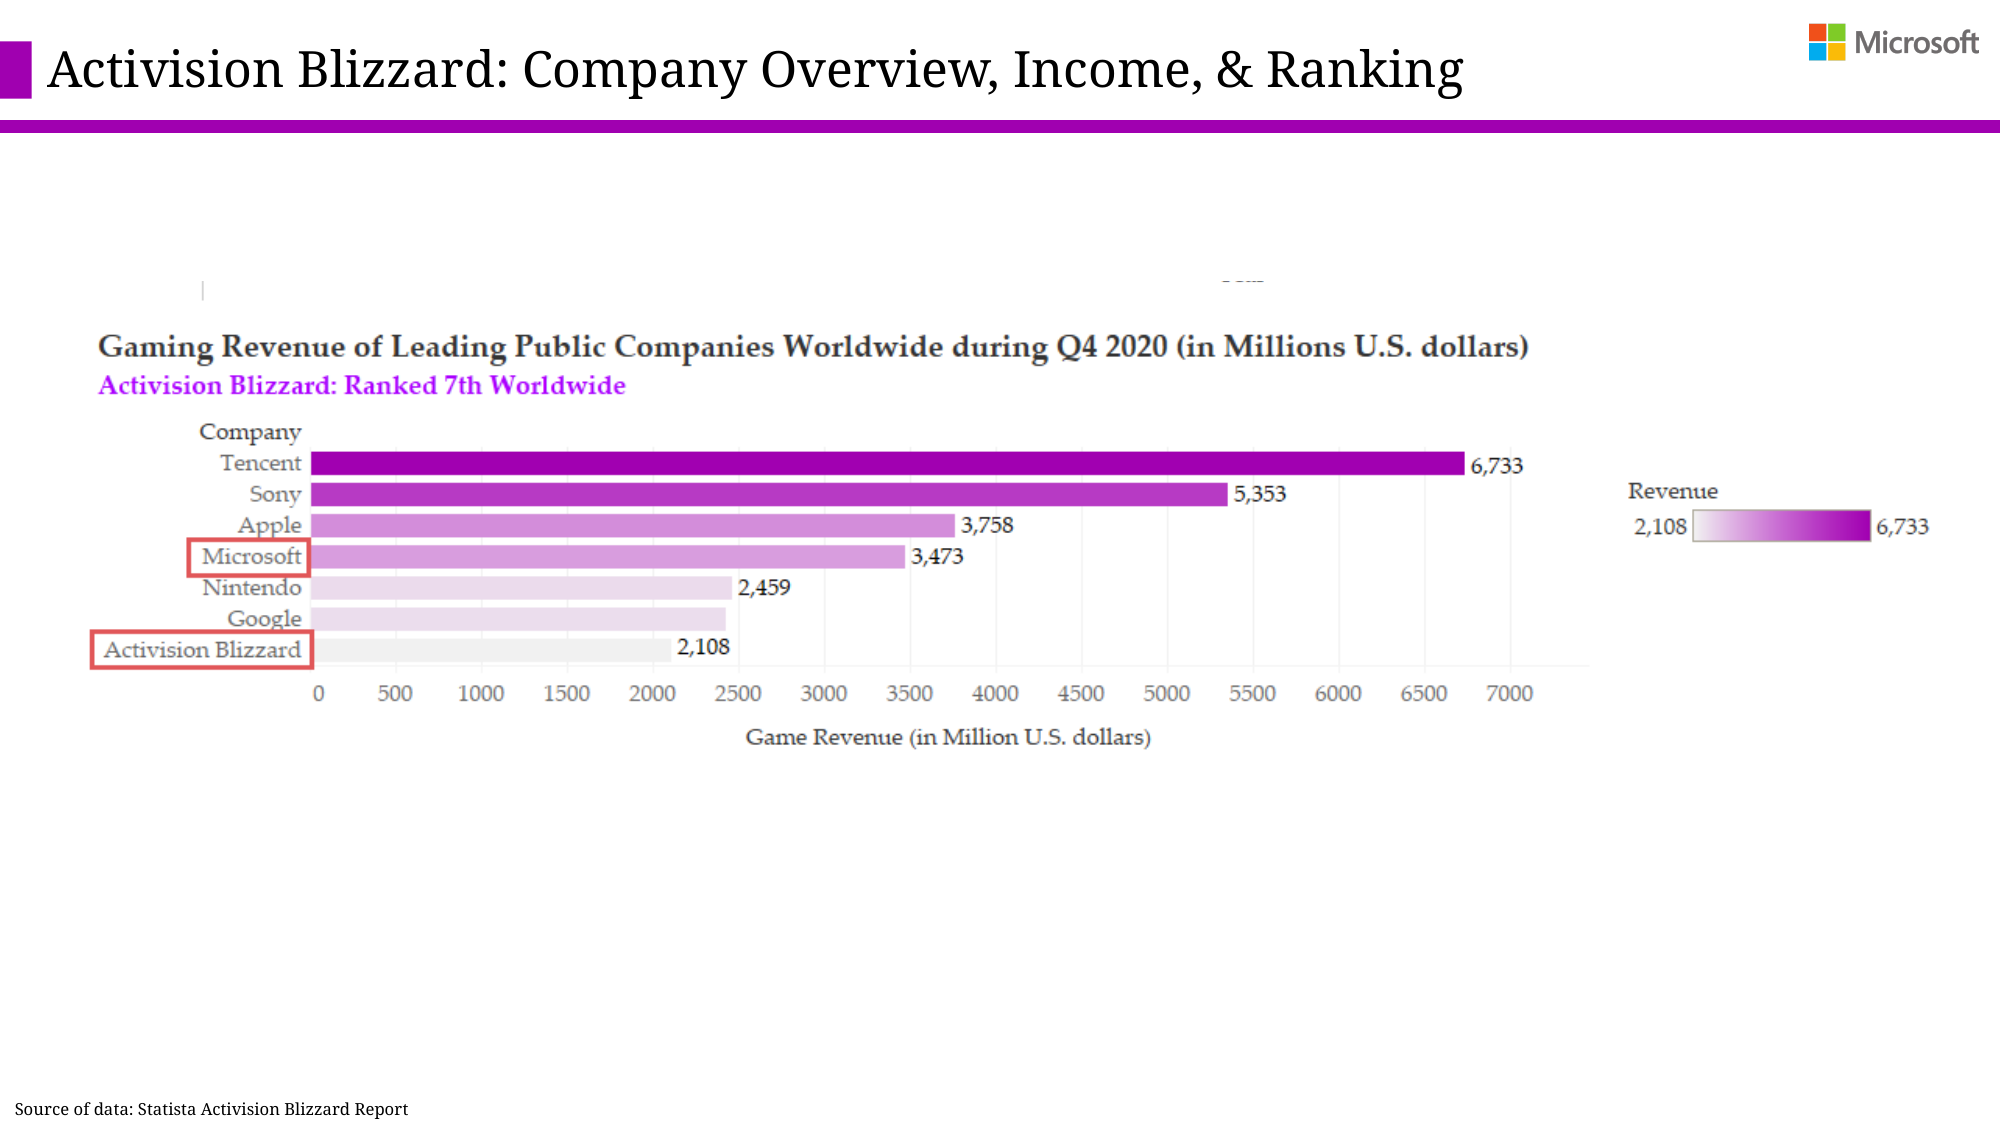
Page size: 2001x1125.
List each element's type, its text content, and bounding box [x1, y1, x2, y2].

picture [57, 281, 1968, 768]
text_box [0, 29, 2000, 127]
picture [1809, 0, 1979, 85]
text_box Source of data: Statista Activision Blizzard Report [0, 1087, 1187, 1125]
